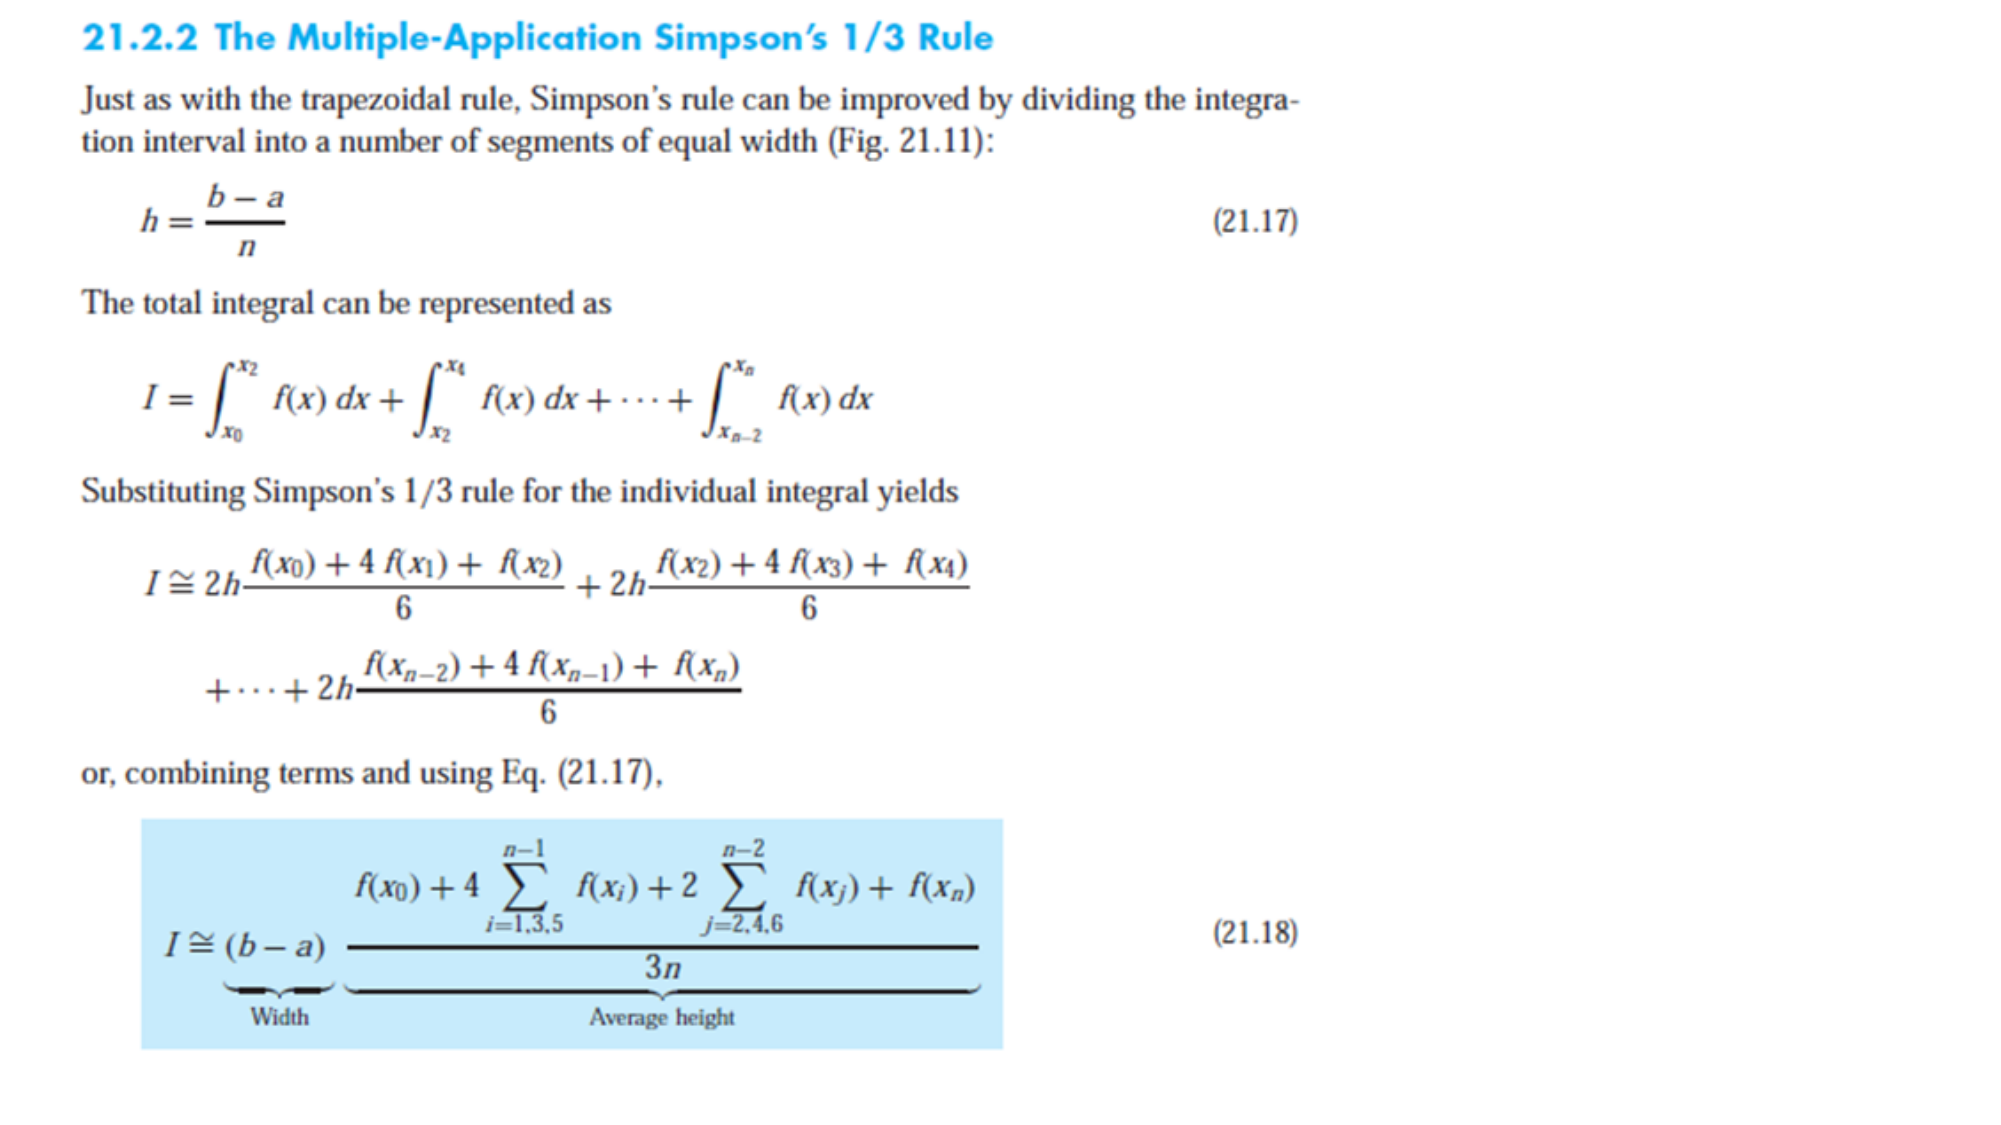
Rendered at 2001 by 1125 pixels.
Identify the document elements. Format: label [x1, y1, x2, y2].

picture [55, 11, 1338, 1088]
